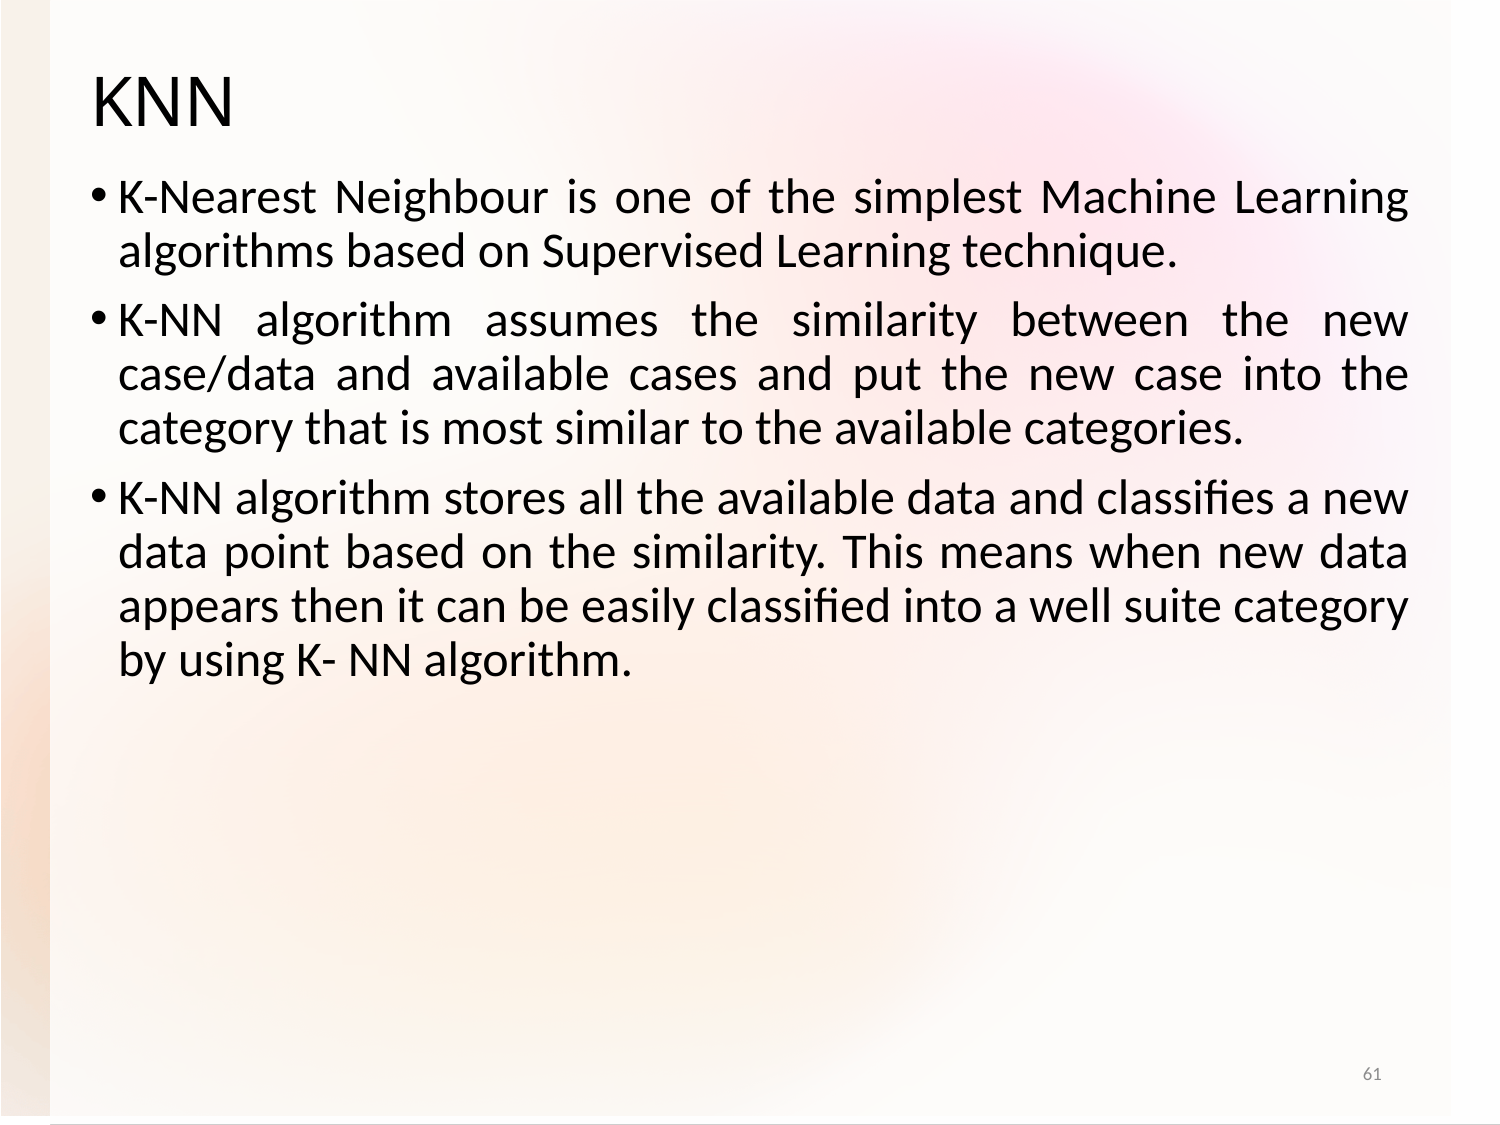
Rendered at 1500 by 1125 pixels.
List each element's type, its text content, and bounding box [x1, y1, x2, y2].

slide_number 61 [1059, 1042, 1397, 1103]
title KNN [75, 45, 1425, 162]
list K-Nearest Neighbour is one of the simplest Machine Learning algorithms based on Supervised Learning technique. K-NN algorithm assumes the similarity between the new case/data and available cases and put the new case into the category that is most similar to the available categories. K-NN algorithm stores all the available data and classifies a new data point based on the similarity. This means when new data appears then it can be easily classified into a well suite category by using K- NN algorithm. [75, 162, 1425, 1005]
picture [0, 0, 1500, 1125]
